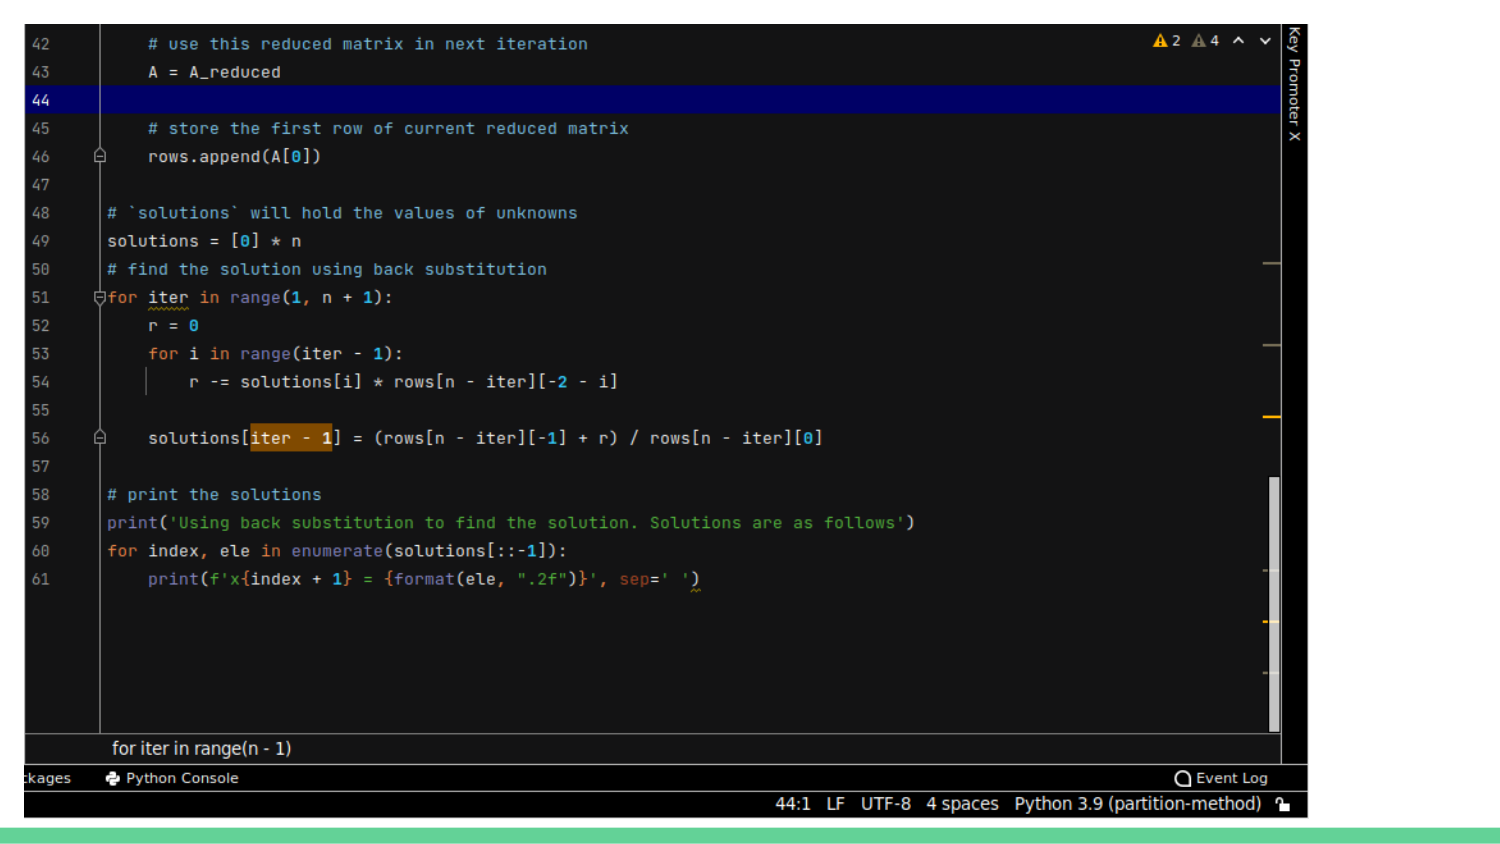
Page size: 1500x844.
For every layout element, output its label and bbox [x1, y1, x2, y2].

picture [24, 24, 1309, 819]
